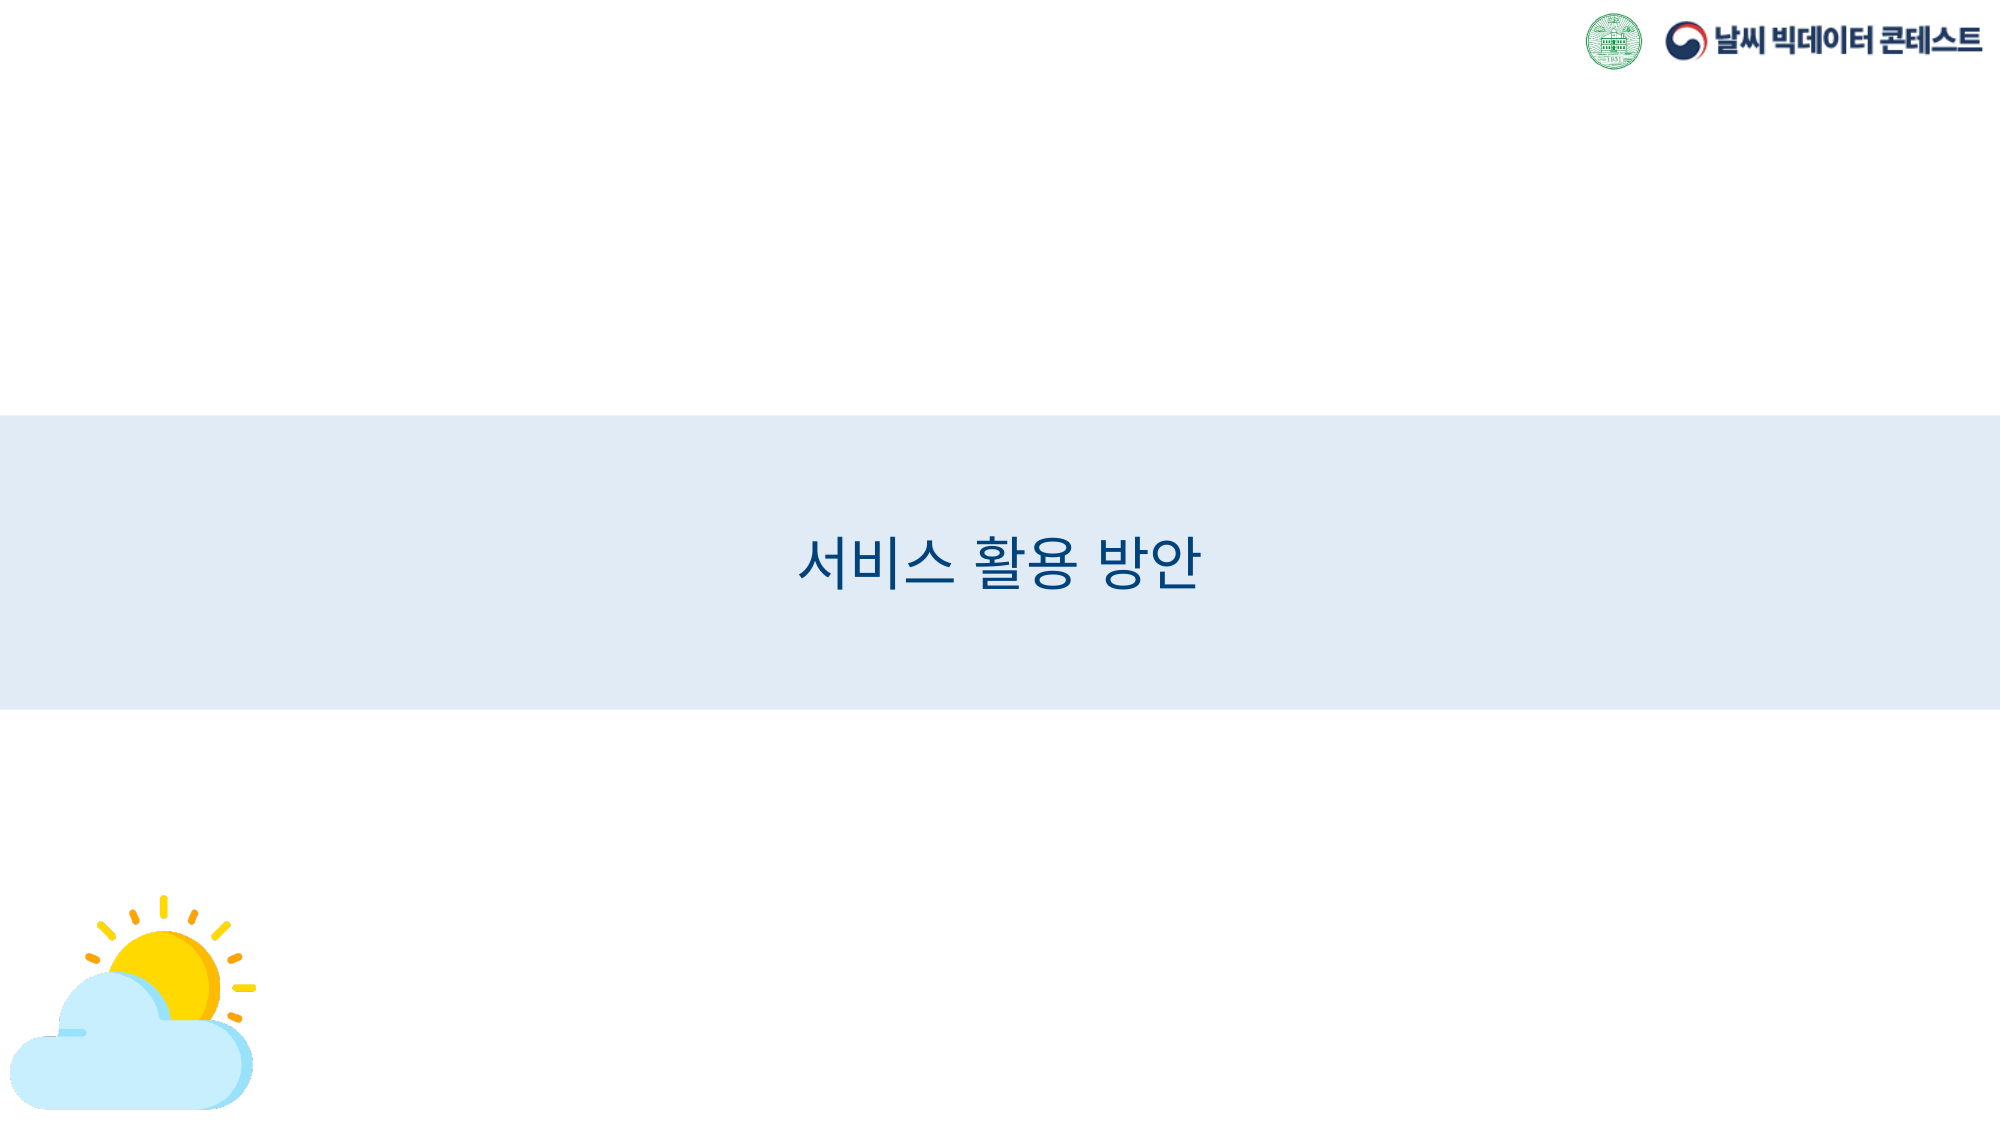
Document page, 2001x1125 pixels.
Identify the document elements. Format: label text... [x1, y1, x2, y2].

text_box 서비스 활용 방안 [0, 414, 2000, 711]
picture [1572, 0, 2000, 83]
picture [10, 879, 256, 1125]
